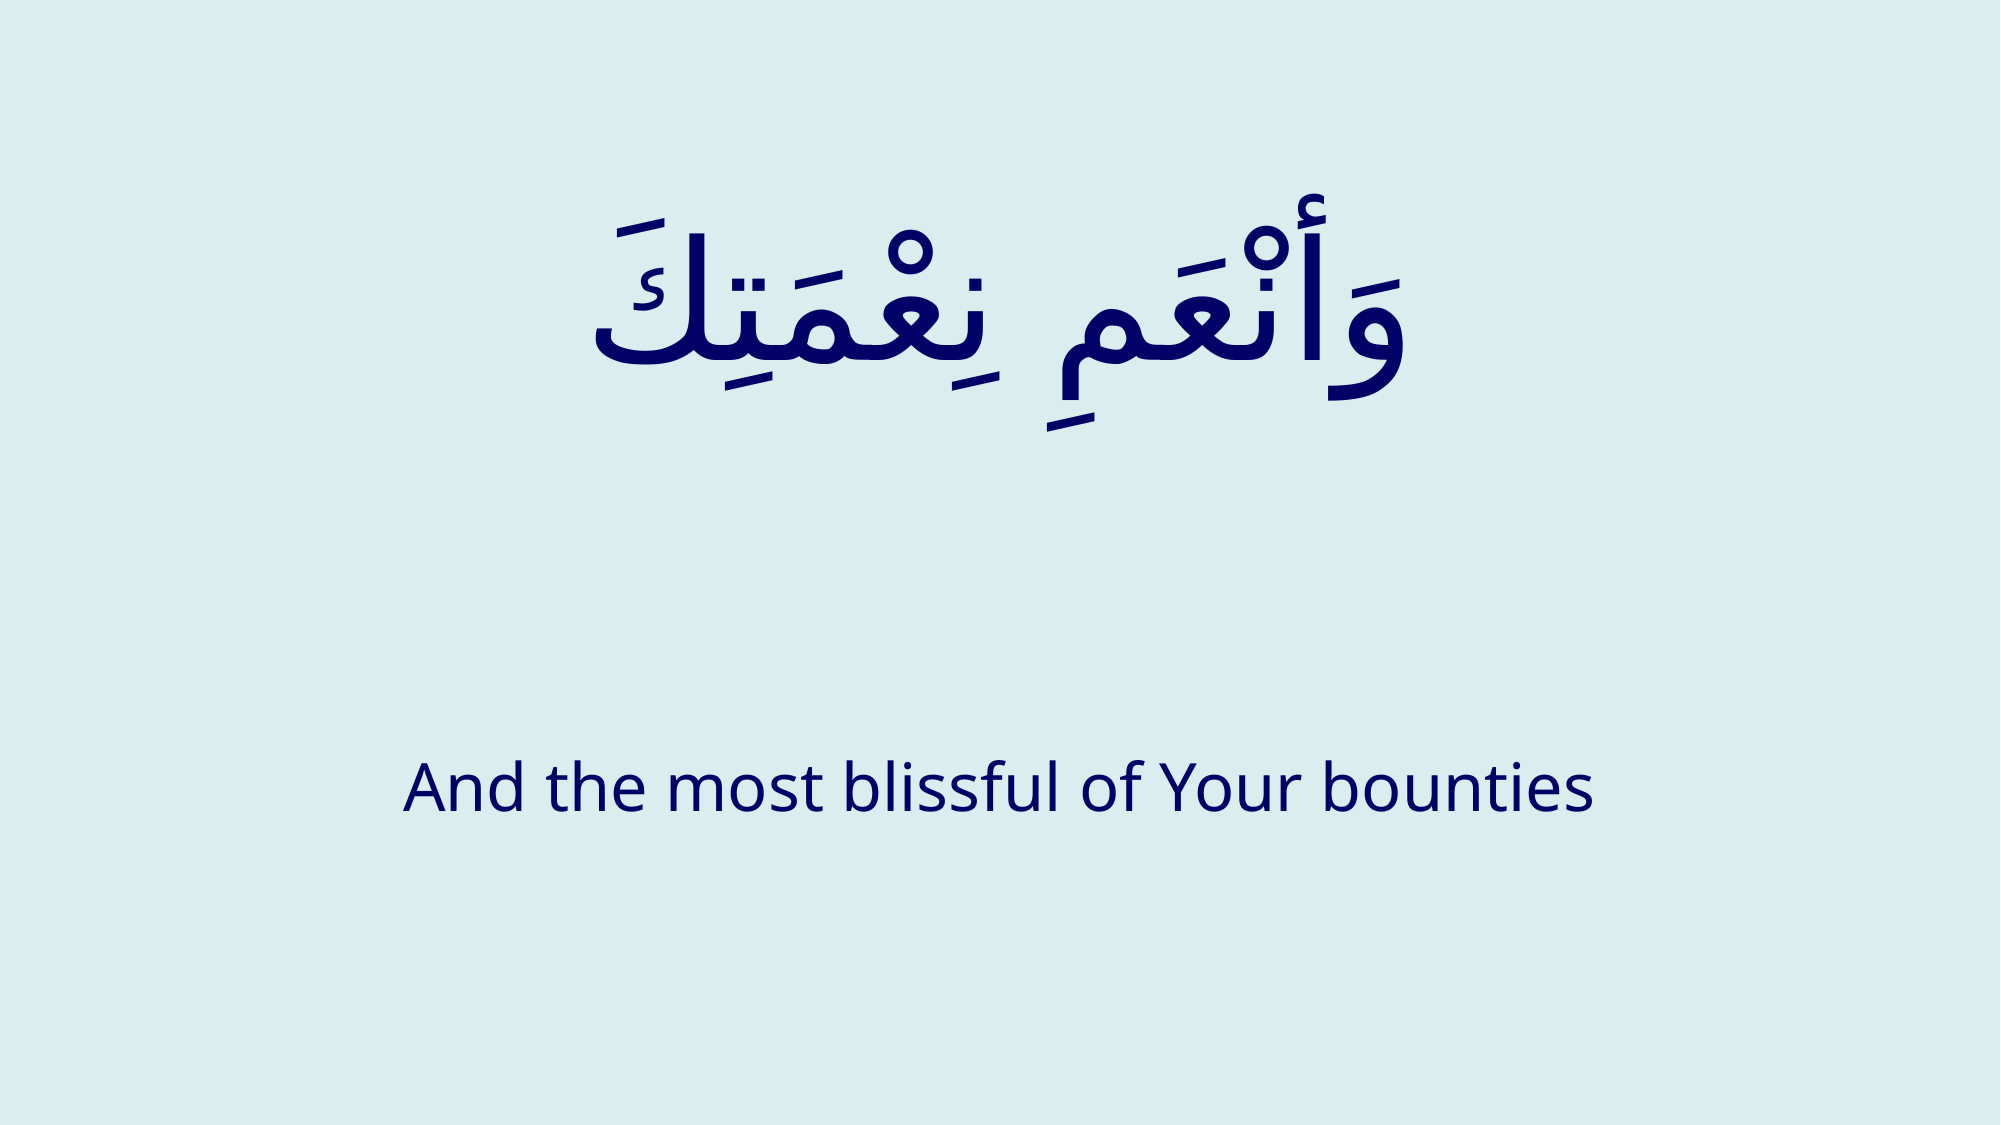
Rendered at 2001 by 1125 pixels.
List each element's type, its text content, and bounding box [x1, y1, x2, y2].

list And the most blissful of Your bounties [356, 737, 1644, 1050]
title وَأنْعَمِ نِعْمَتِكَ [0, 200, 2000, 388]
